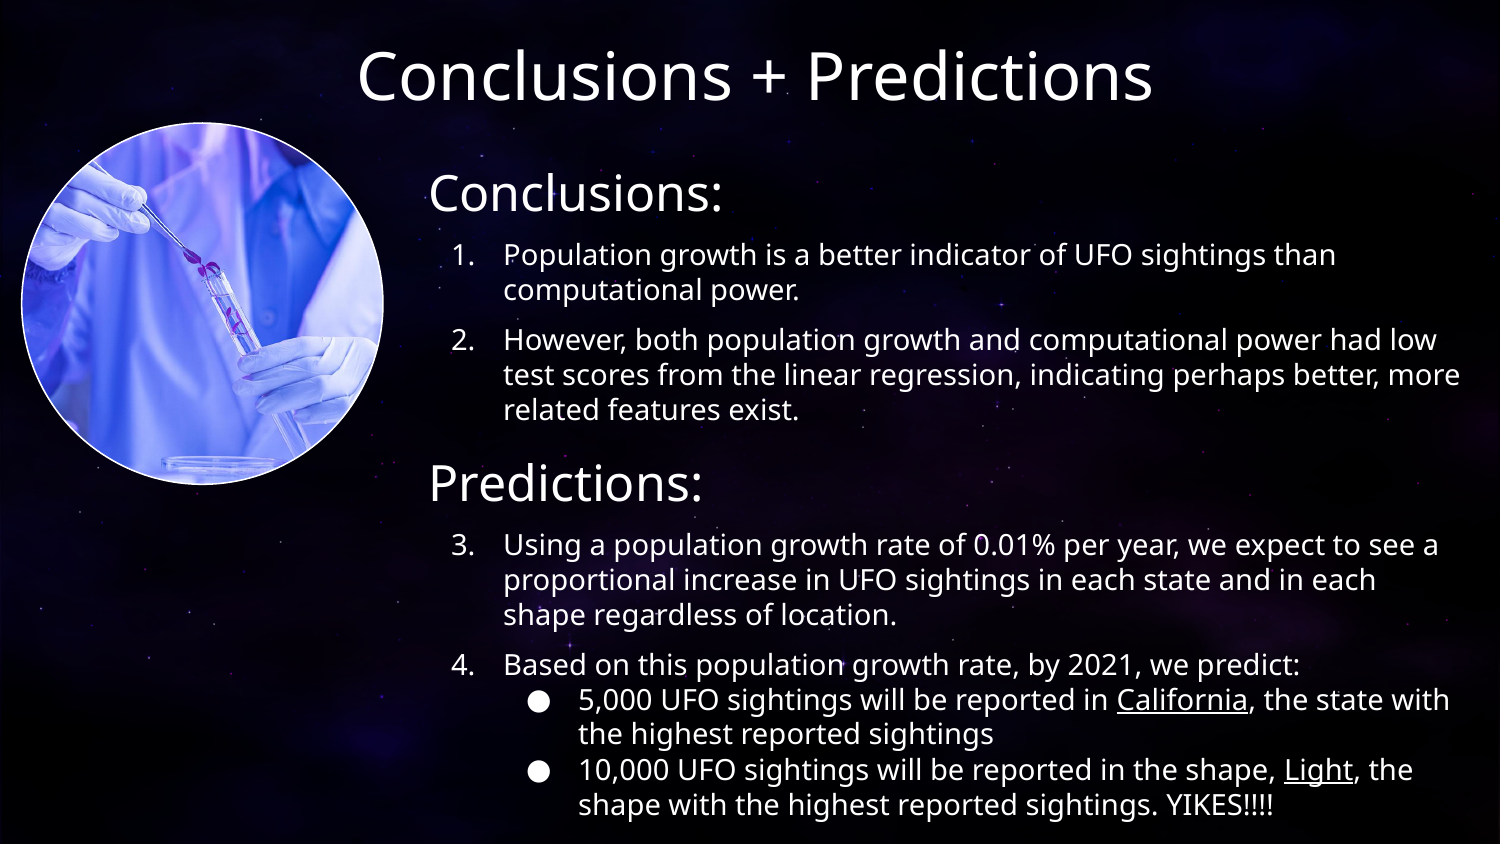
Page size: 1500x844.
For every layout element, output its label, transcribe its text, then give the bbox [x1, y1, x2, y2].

subtitle Conclusions: Population growth is a better indicator of UFO sightings than computational power. However, both population growth and computational power had low test scores from the linear regression, indicating perhaps better, more related features exist. Predictions: Using a population growth rate of 0.01% per year, we expect to see a proportional increase in UFO sightings in each state and in each shape regardless of location. Based on this population growth rate, by 2021, we predict: 5,000 UFO sightings will be reported in California, the state with the highest reported sightings 10,000 UFO sightings will be reported in the shape, Light, the shape with the highest reported sightings. YIKES!!!! [413, 146, 1481, 823]
title Conclusions + Predictions [123, 18, 1390, 113]
picture [0, 0, 1500, 844]
